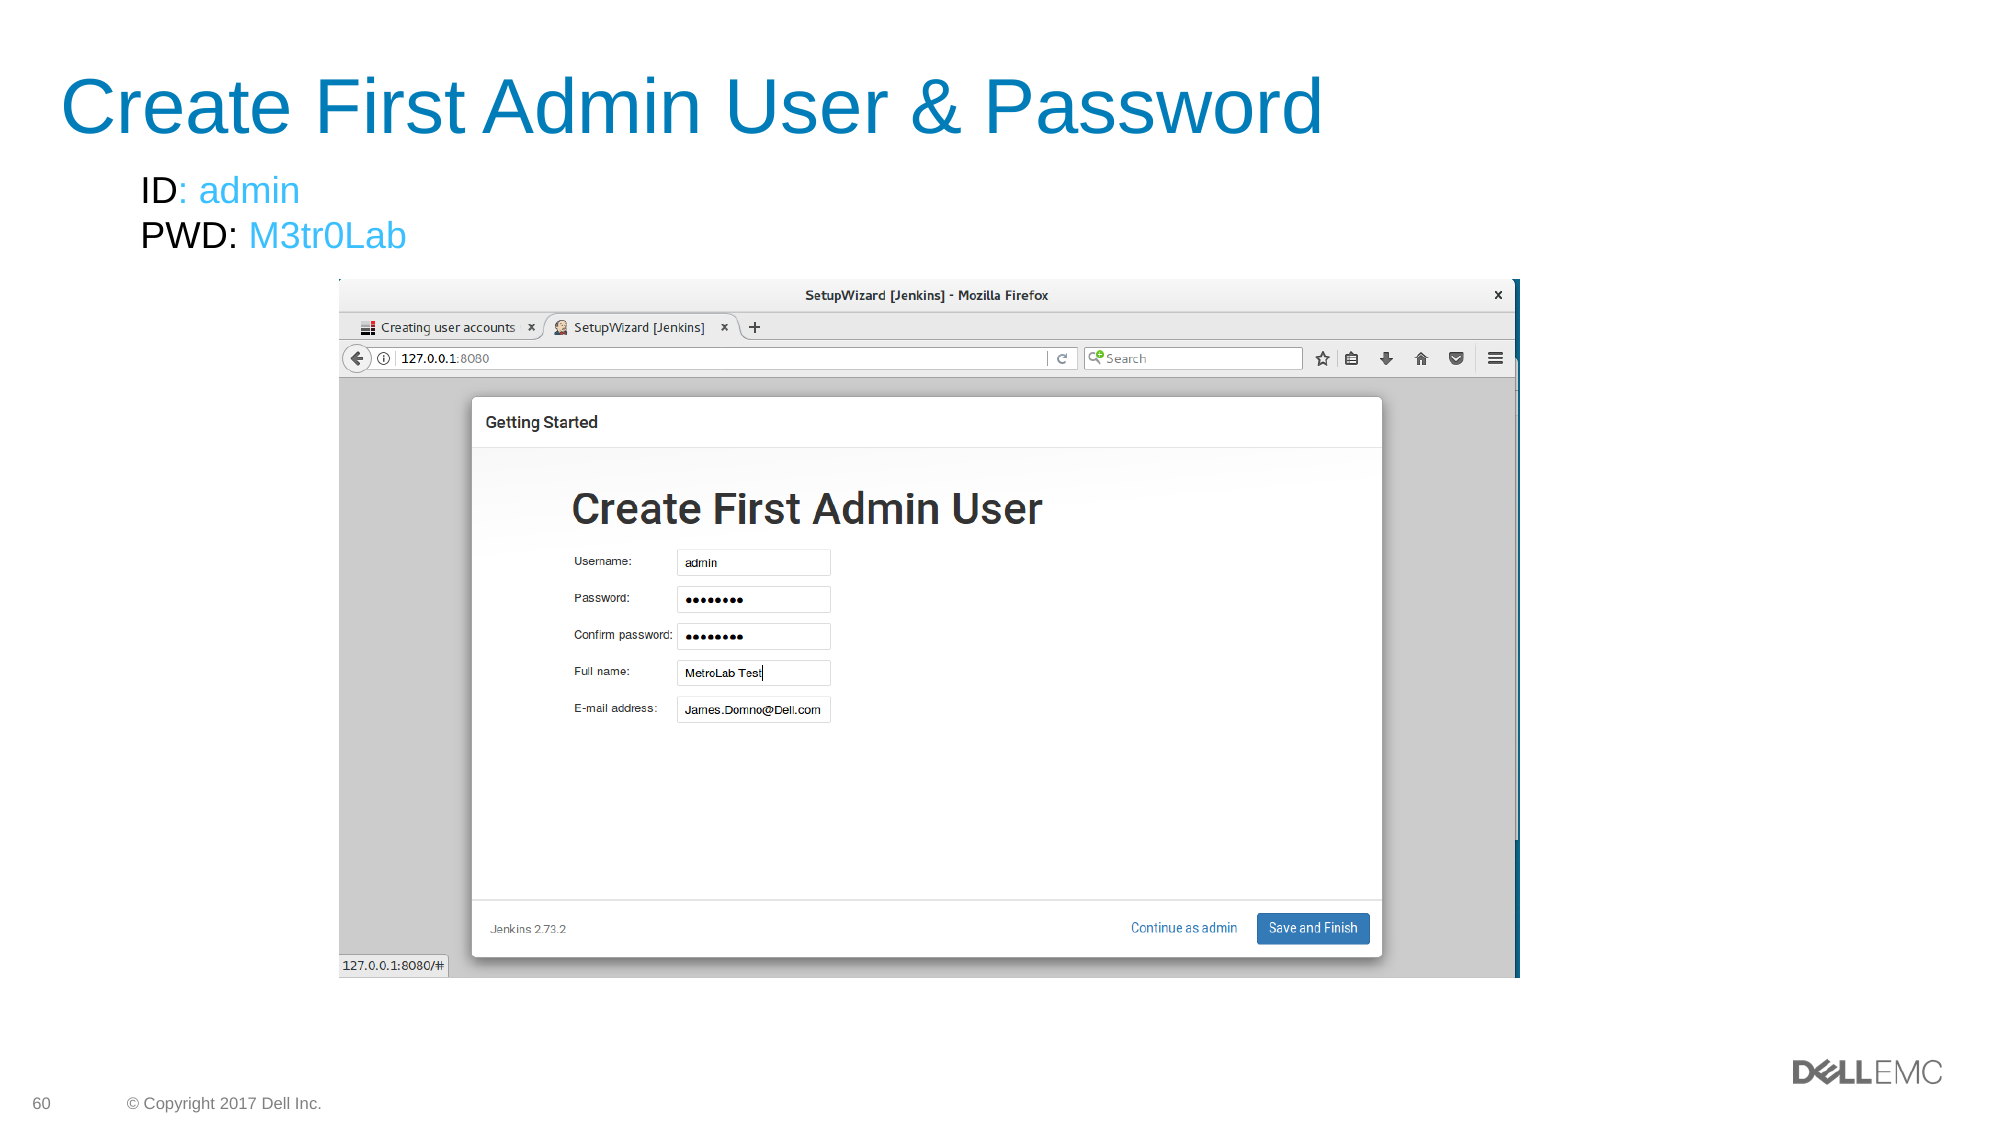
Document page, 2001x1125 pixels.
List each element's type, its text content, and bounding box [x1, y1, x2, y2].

title Create First Admin User & Password [60, 59, 1800, 200]
picture [1793, 1058, 1942, 1085]
text_box ID: admin PWD: M3tr0Lab [50, 158, 1606, 299]
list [339, 279, 1520, 979]
